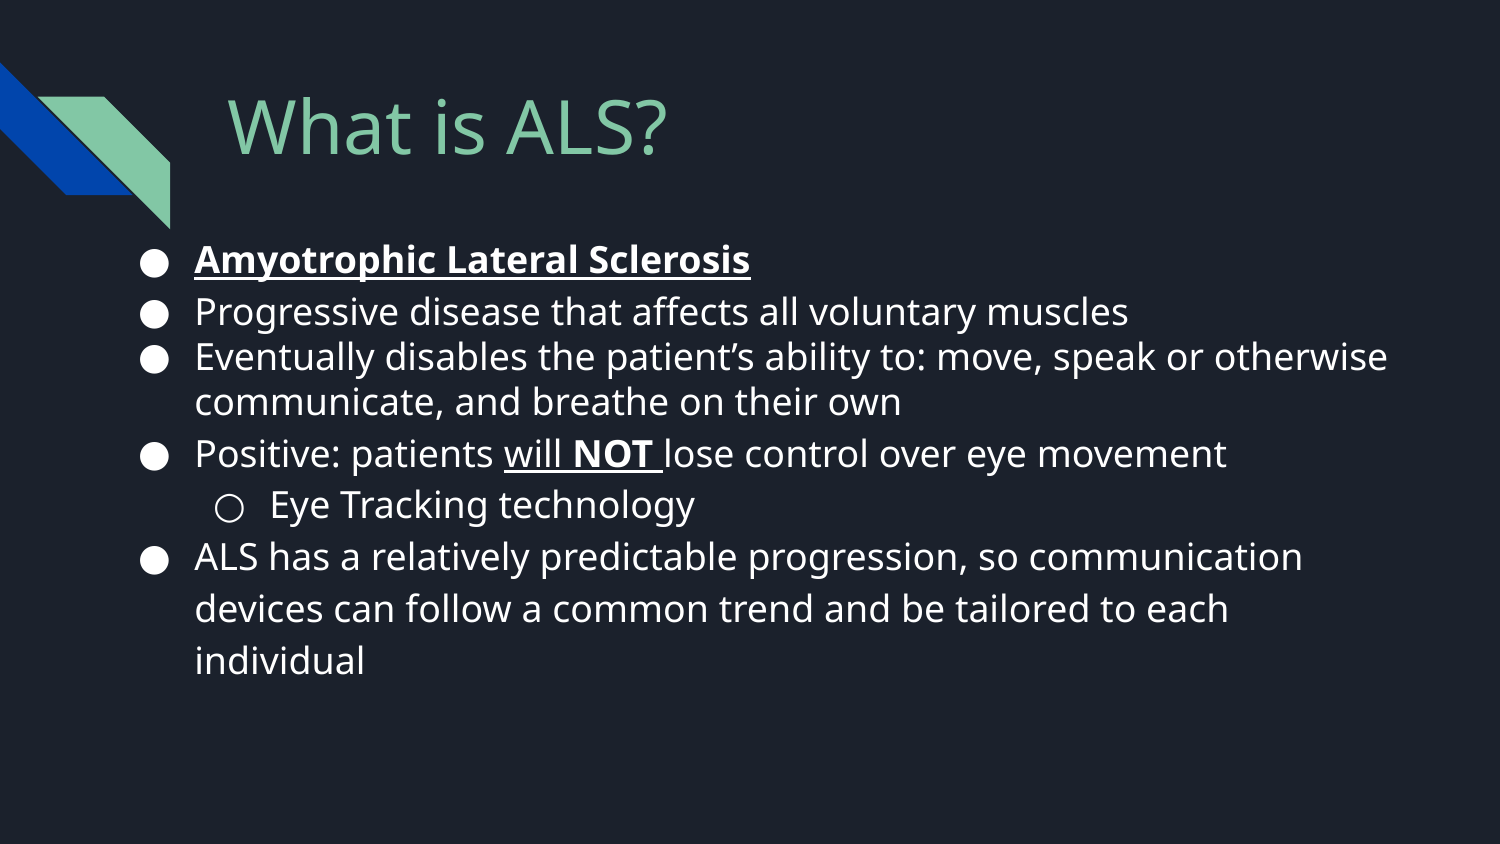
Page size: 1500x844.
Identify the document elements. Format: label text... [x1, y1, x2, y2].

list Amyotrophic Lateral Sclerosis Progressive disease that affects all voluntary muscles Eventually disables the patient’s ability to: move, speak or otherwise communicate, and breathe on their own Positive: patients will NOT lose control over eye movement Eye Tracking technology ALS has a relatively predictable progression, so communication devices can follow a common trend and be tailored to each individual [104, 214, 1427, 693]
title What is ALS? [212, 64, 1368, 214]
